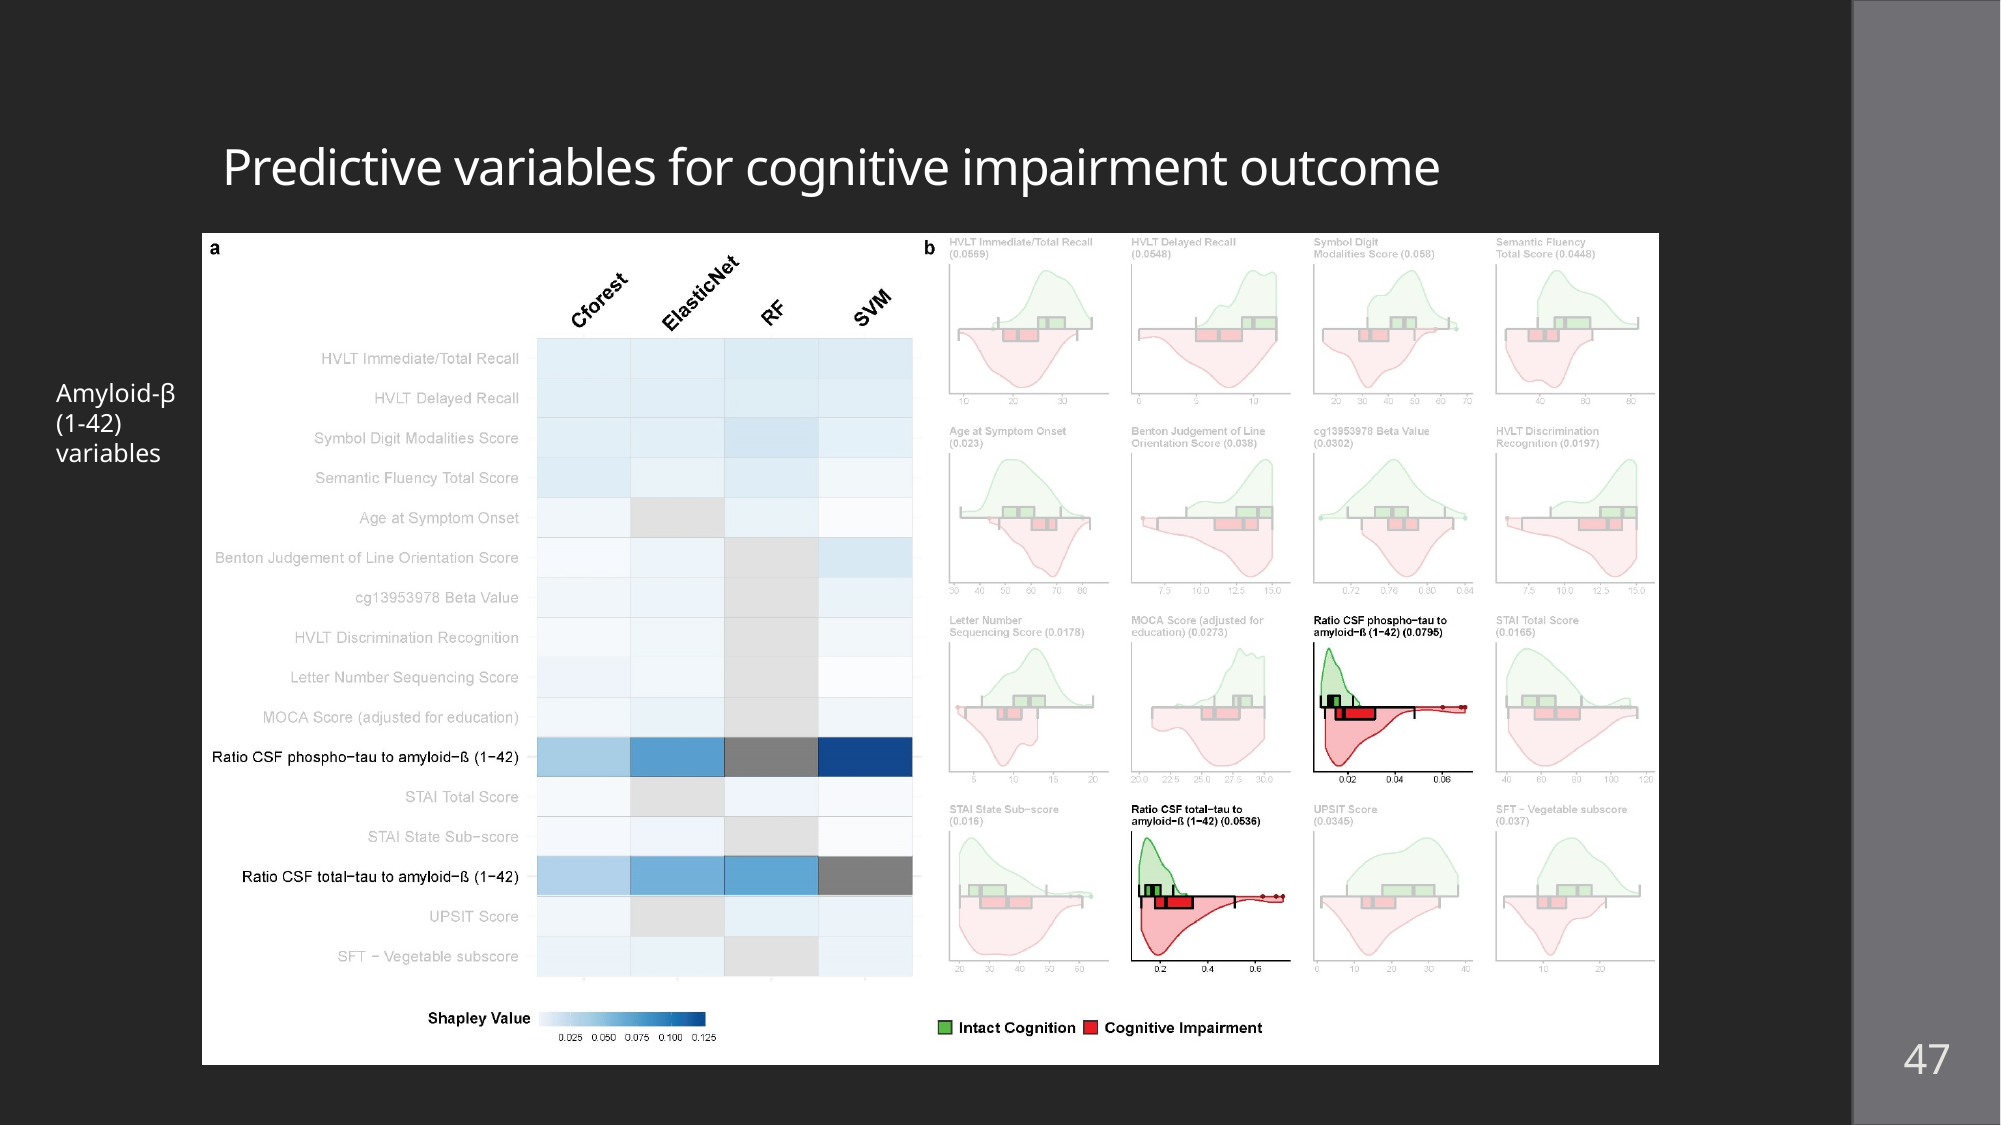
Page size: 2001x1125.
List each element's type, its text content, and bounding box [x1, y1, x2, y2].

slide_number 47 [1852, 1012, 2000, 1110]
picture [202, 233, 1659, 1066]
title Predictive variables for cognitive impairment outcome [206, 60, 1797, 278]
text_box Amyloid-β (1-42) variables [41, 370, 194, 475]
